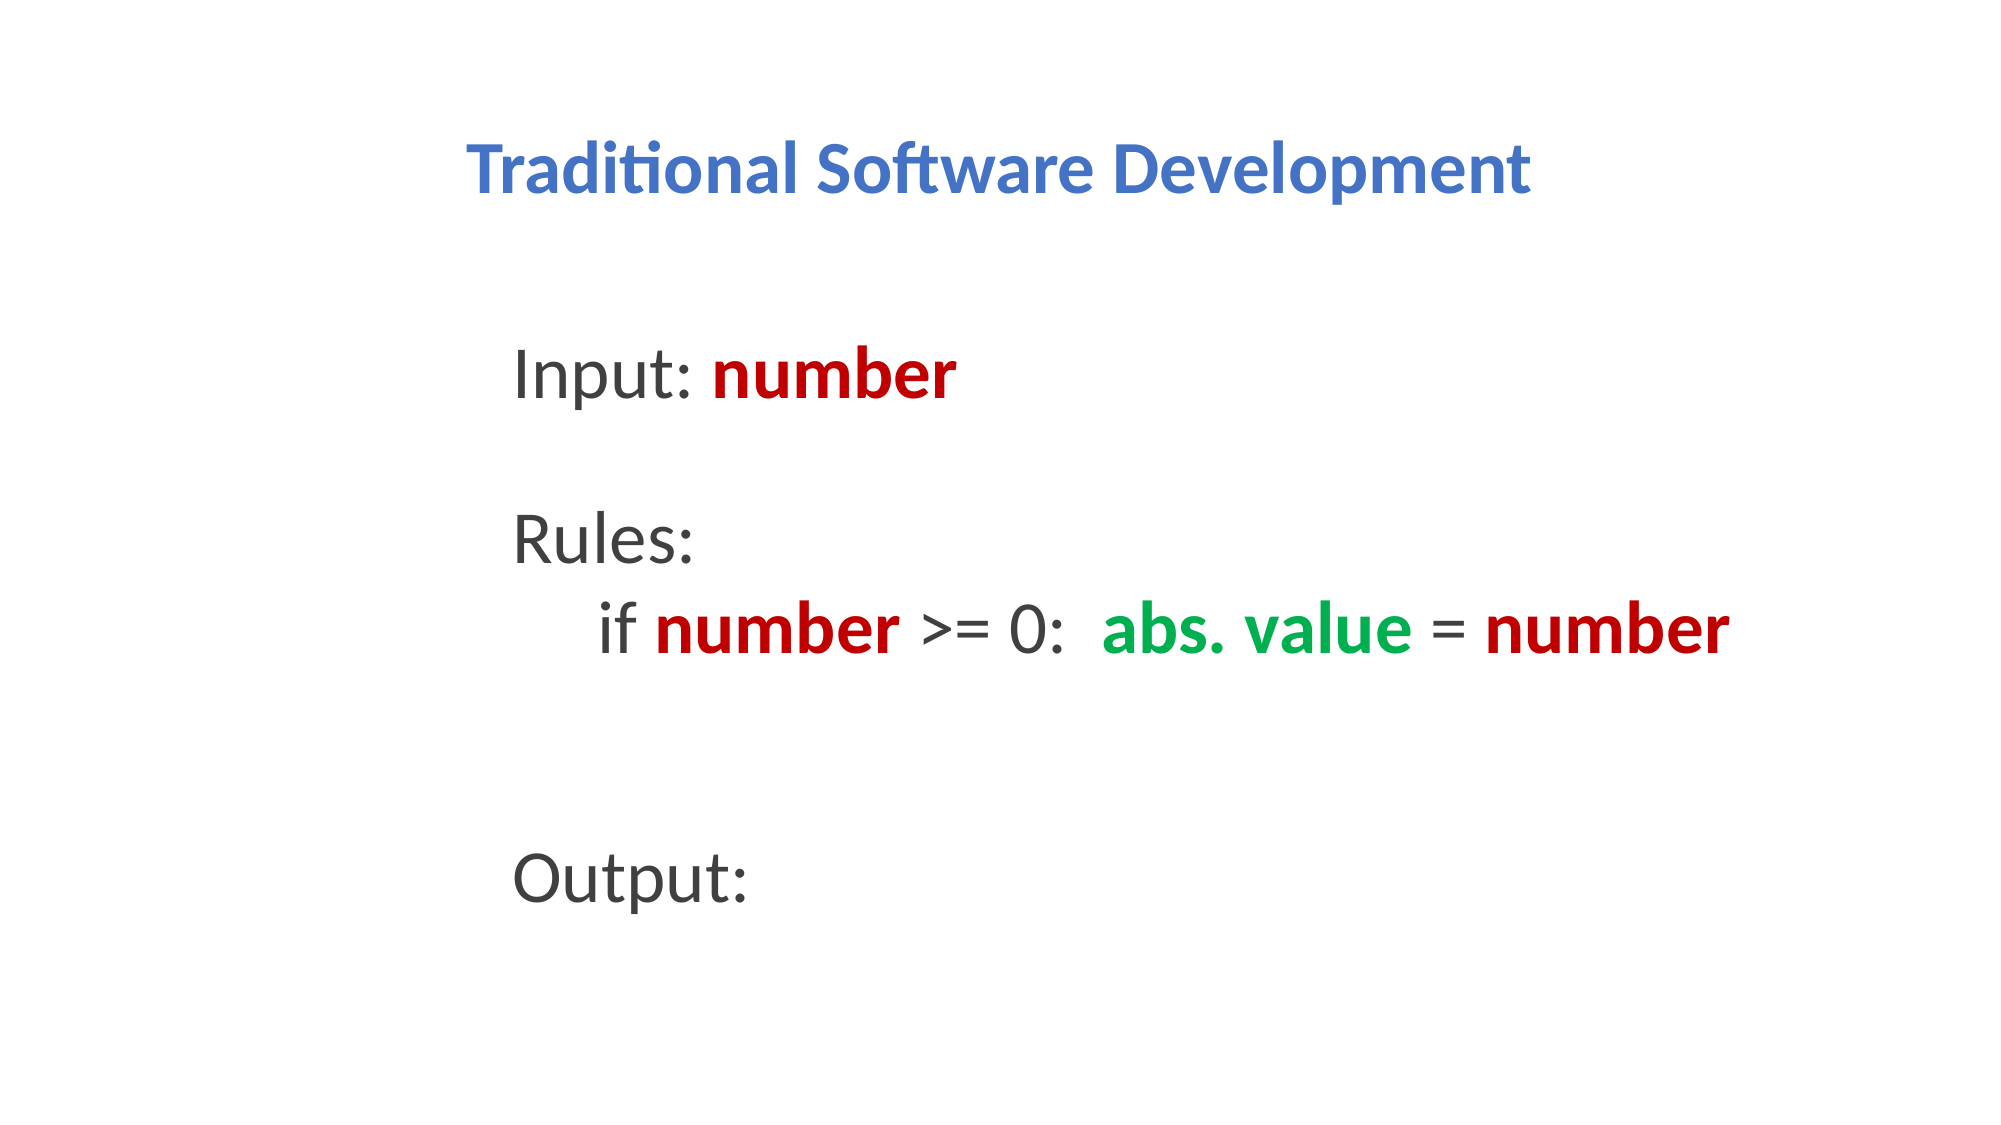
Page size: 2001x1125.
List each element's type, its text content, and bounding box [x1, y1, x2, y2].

text_box Output: [497, 819, 884, 925]
text_box Traditional Software Development [447, 111, 1553, 217]
text_box Rules: if number >= 0: abs. value = number [497, 481, 2000, 767]
text_box Input: number [497, 316, 988, 422]
